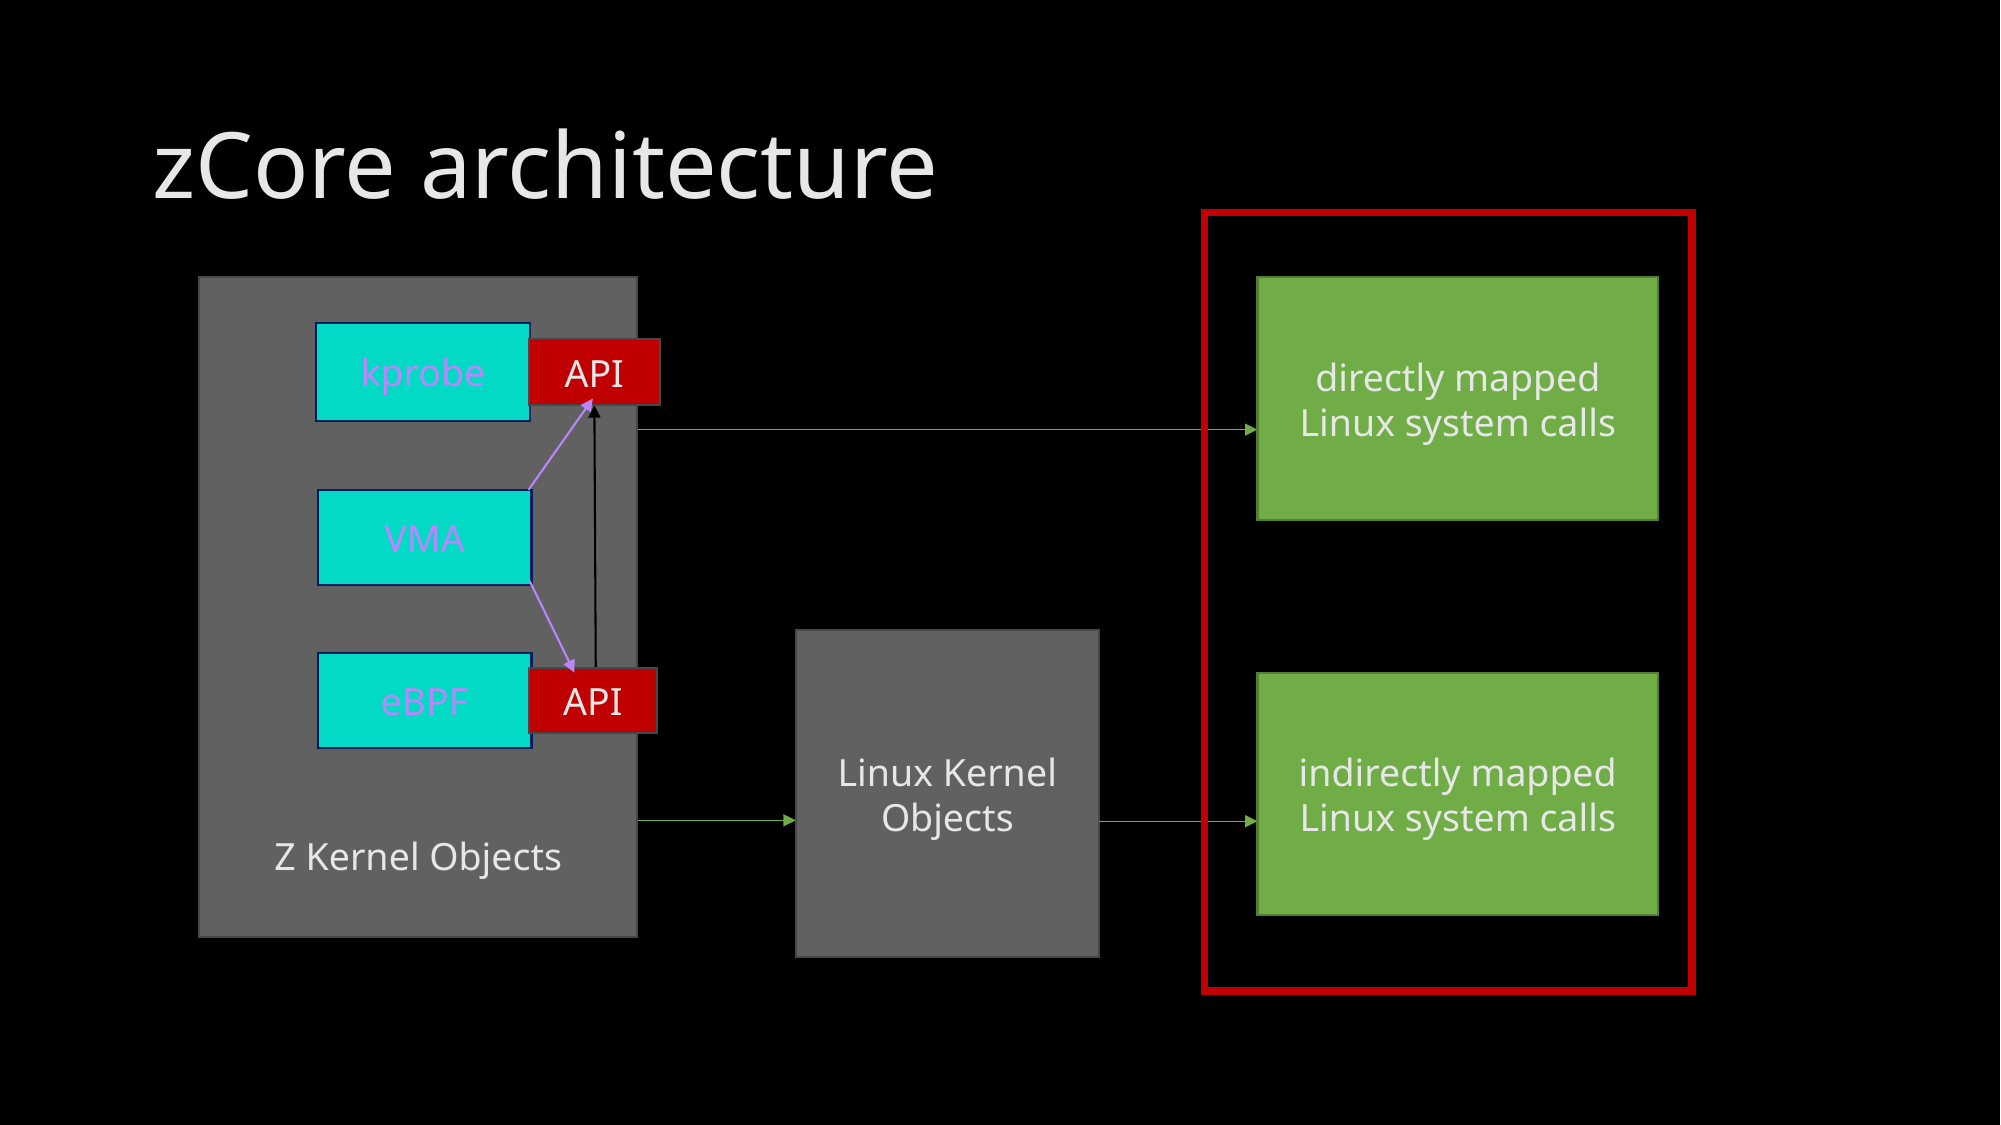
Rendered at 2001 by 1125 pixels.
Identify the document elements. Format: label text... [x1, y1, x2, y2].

text_box indirectly mapped Linux system calls [1256, 672, 1659, 916]
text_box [529, 580, 575, 673]
text_box directly mapped Linux system calls [1256, 276, 1659, 521]
text_box API [528, 667, 658, 734]
text_box Z Kernel Objects [198, 276, 638, 938]
title zCore architecture [137, 59, 1863, 278]
text_box [1201, 209, 1696, 995]
text_box API [528, 338, 661, 406]
text_box Linux Kernel Objects [795, 629, 1100, 958]
text_box VMA [317, 489, 533, 586]
text_box kprobe [315, 322, 531, 422]
text_box eBPF [317, 652, 533, 749]
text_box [528, 398, 593, 490]
